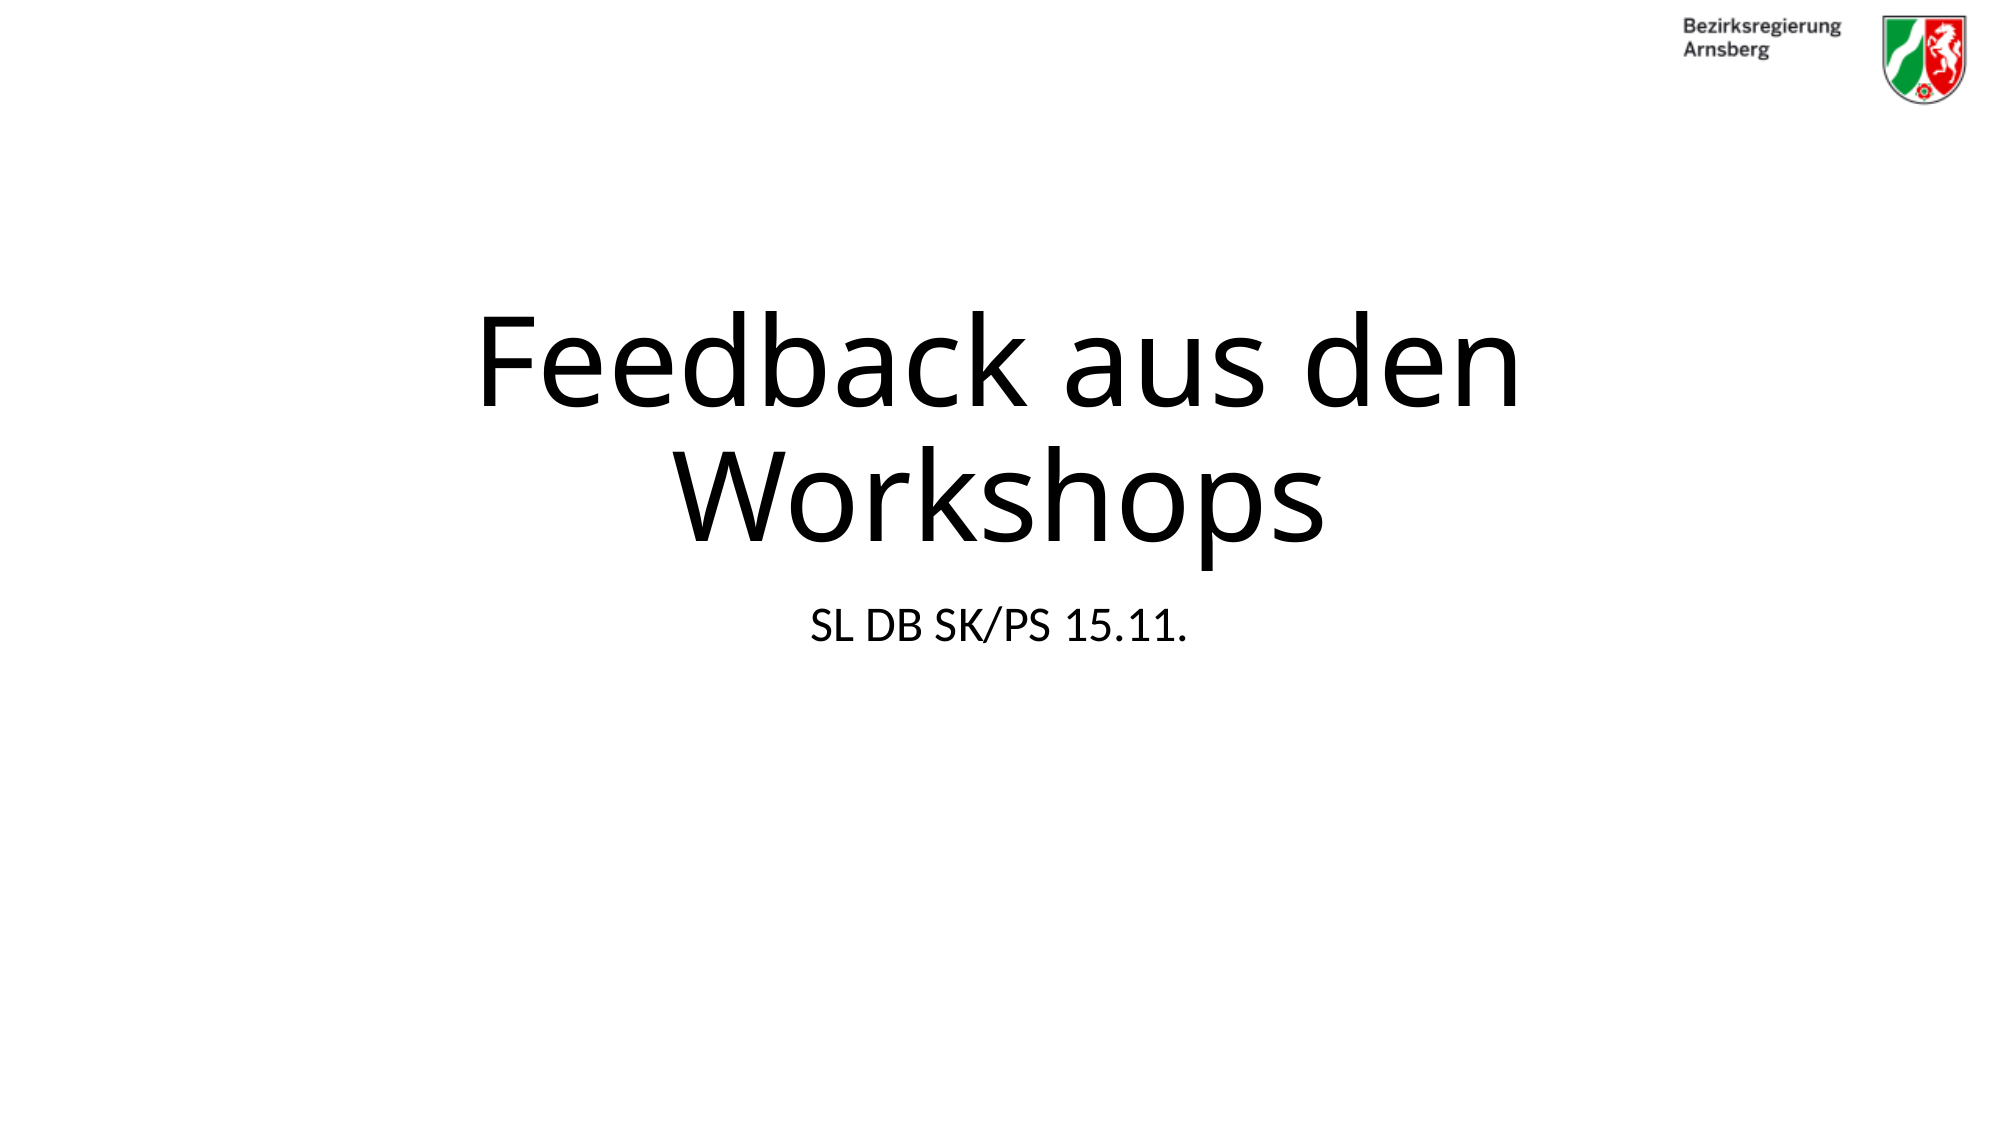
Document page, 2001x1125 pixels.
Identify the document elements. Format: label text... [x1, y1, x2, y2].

title Feedback aus den Workshops [249, 184, 1750, 576]
picture [1656, 5, 2000, 115]
subtitle SL DB SK/PS 15.11. [249, 590, 1750, 863]
